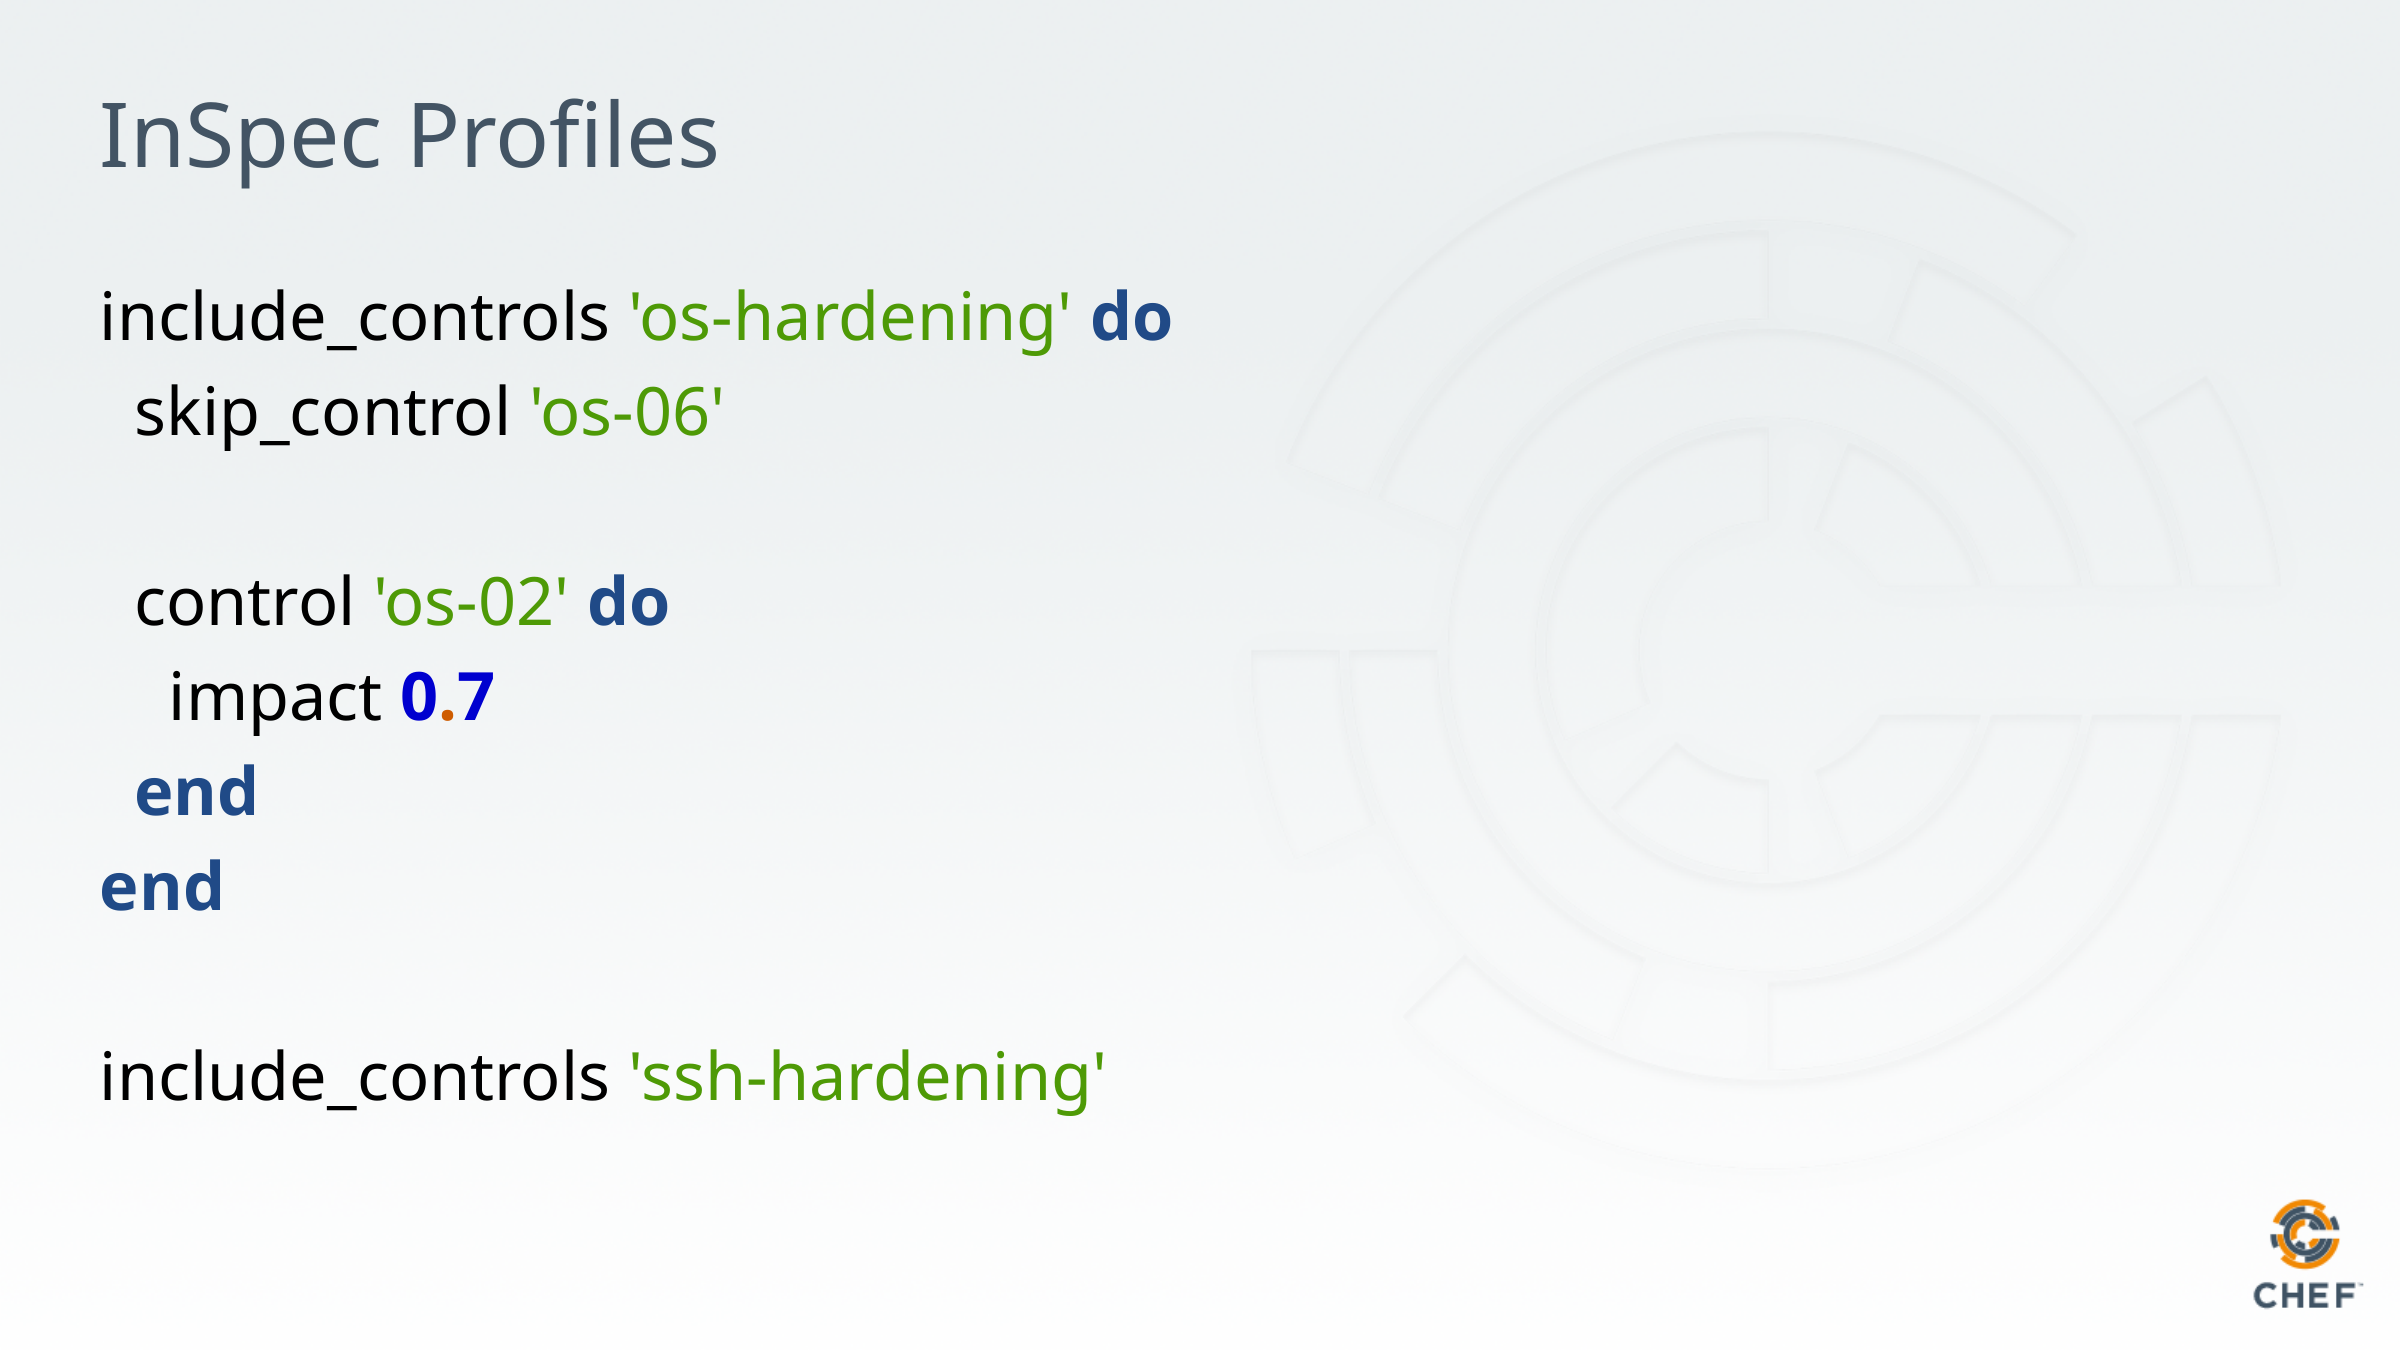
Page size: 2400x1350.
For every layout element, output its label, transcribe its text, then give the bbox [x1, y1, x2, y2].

picture [0, 0, 2400, 1350]
title InSpec Profiles [99, 90, 2300, 190]
list include_controls 'os-hardening' do skip_control 'os-06' control 'os-02' do impact 0.7 end end include_controls 'ssh-hardening' [99, 274, 2300, 1064]
